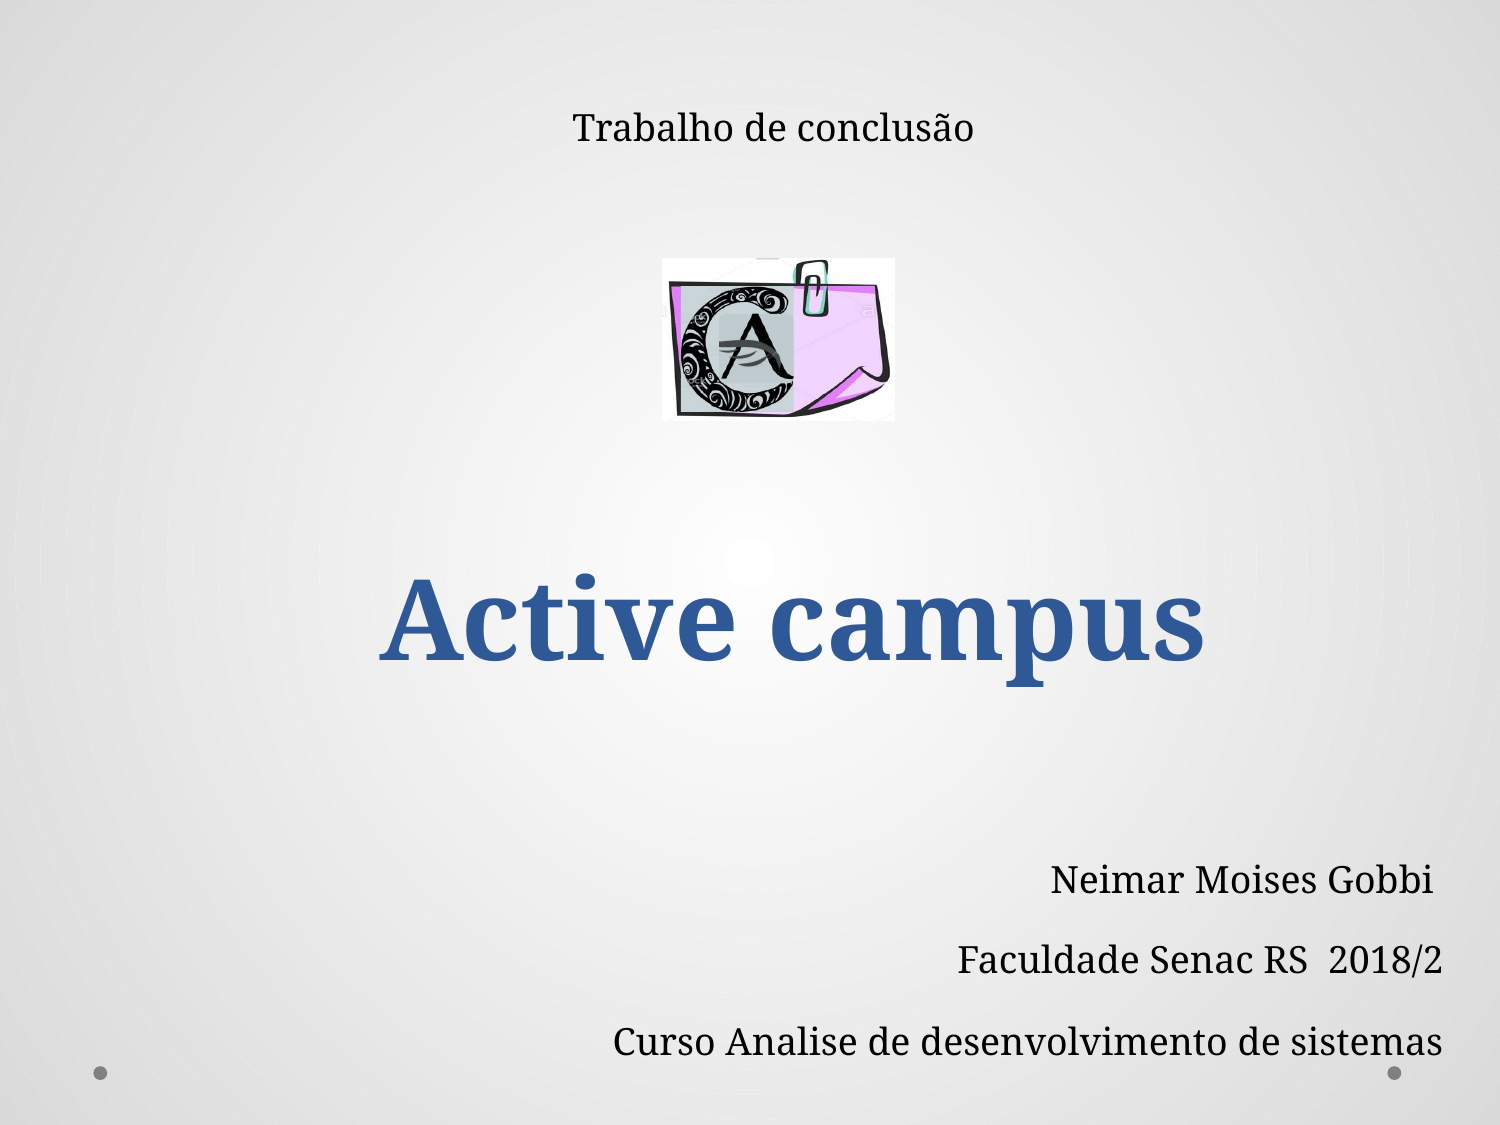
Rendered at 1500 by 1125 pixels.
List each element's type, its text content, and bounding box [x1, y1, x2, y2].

text_box Trabalho de conclusão [88, 96, 1459, 157]
text_box Neimar Moises Gobbi [88, 848, 1459, 909]
picture [661, 257, 895, 421]
text_box Faculdade Senac RS 2018/2 [88, 928, 1459, 989]
title Active campus [283, 503, 1304, 691]
text_box Curso Analise de desenvolvimento de sistemas [88, 1010, 1459, 1071]
